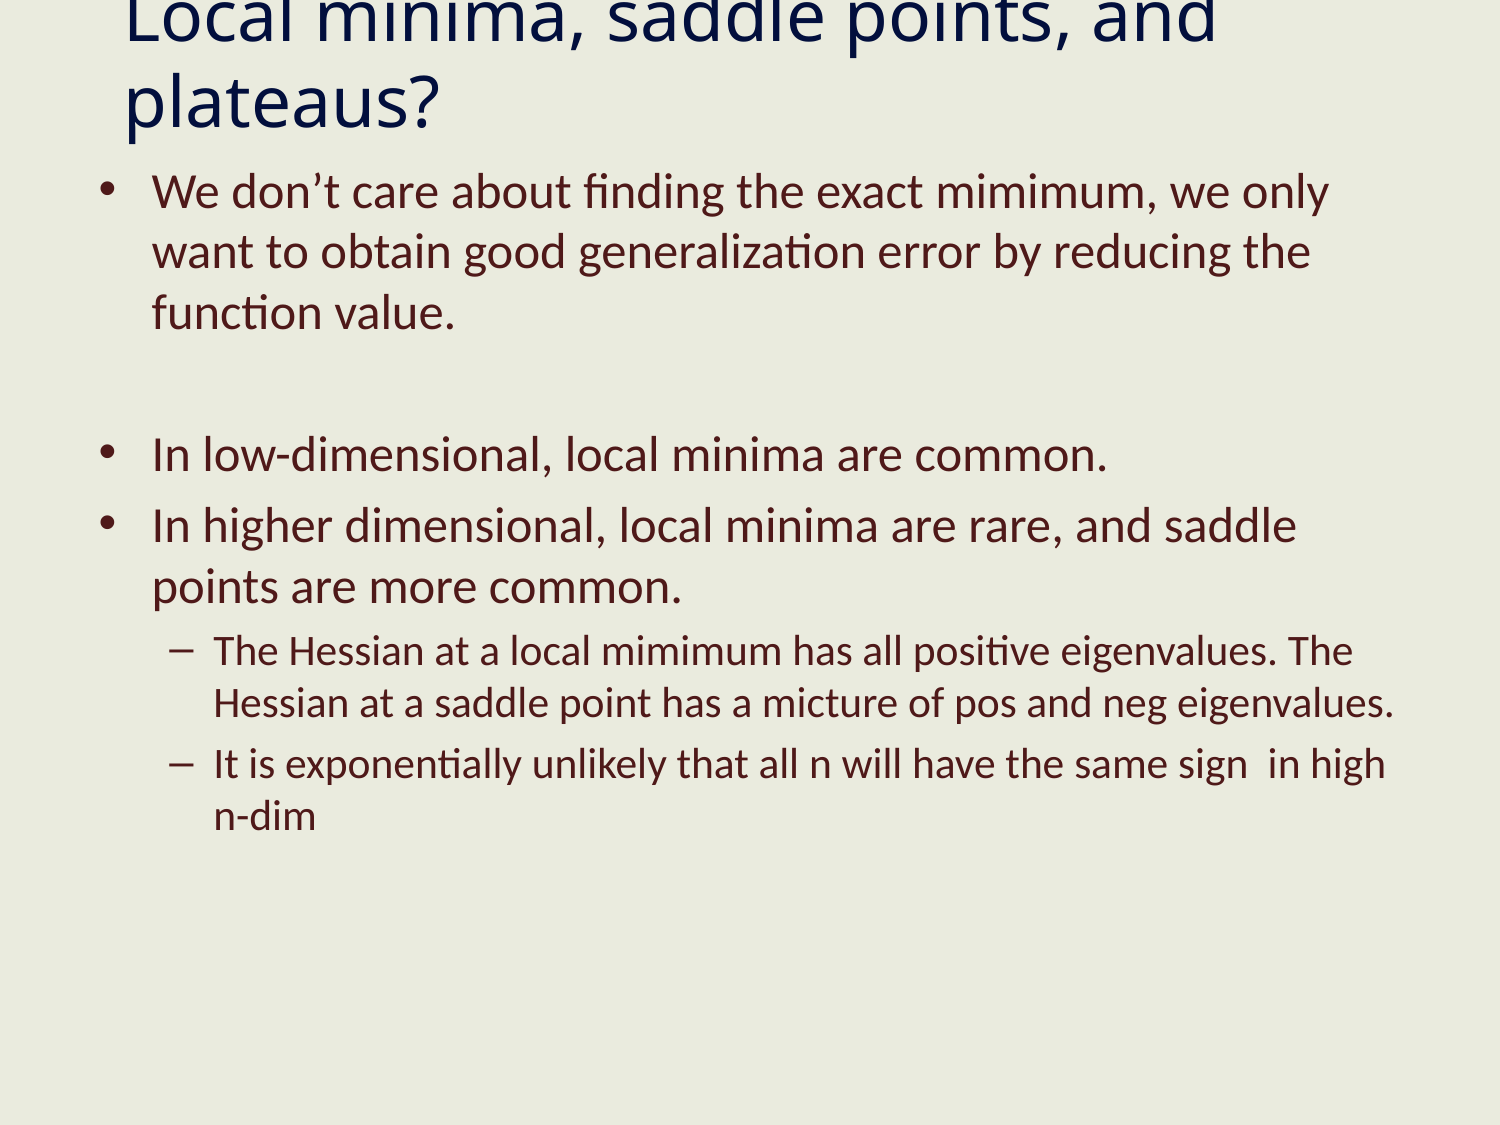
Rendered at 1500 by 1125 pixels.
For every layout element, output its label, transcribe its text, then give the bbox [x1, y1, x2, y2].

title Local minima, saddle points, and plateaus? [52, 0, 1403, 150]
text_box We don’t care about finding the exact mimimum, we only want to obtain good generalization error by reducing the function value. In low-dimensional, local minima are common. In higher dimensional, local minima are rare, and saddle points are more common. The Hessian at a local mimimum has all positive eigenvalues. The Hessian at a saddle point has a micture of pos and neg eigenvalues. It is exponentially unlikely that all n will have the same sign in high n-dim [83, 150, 1434, 893]
